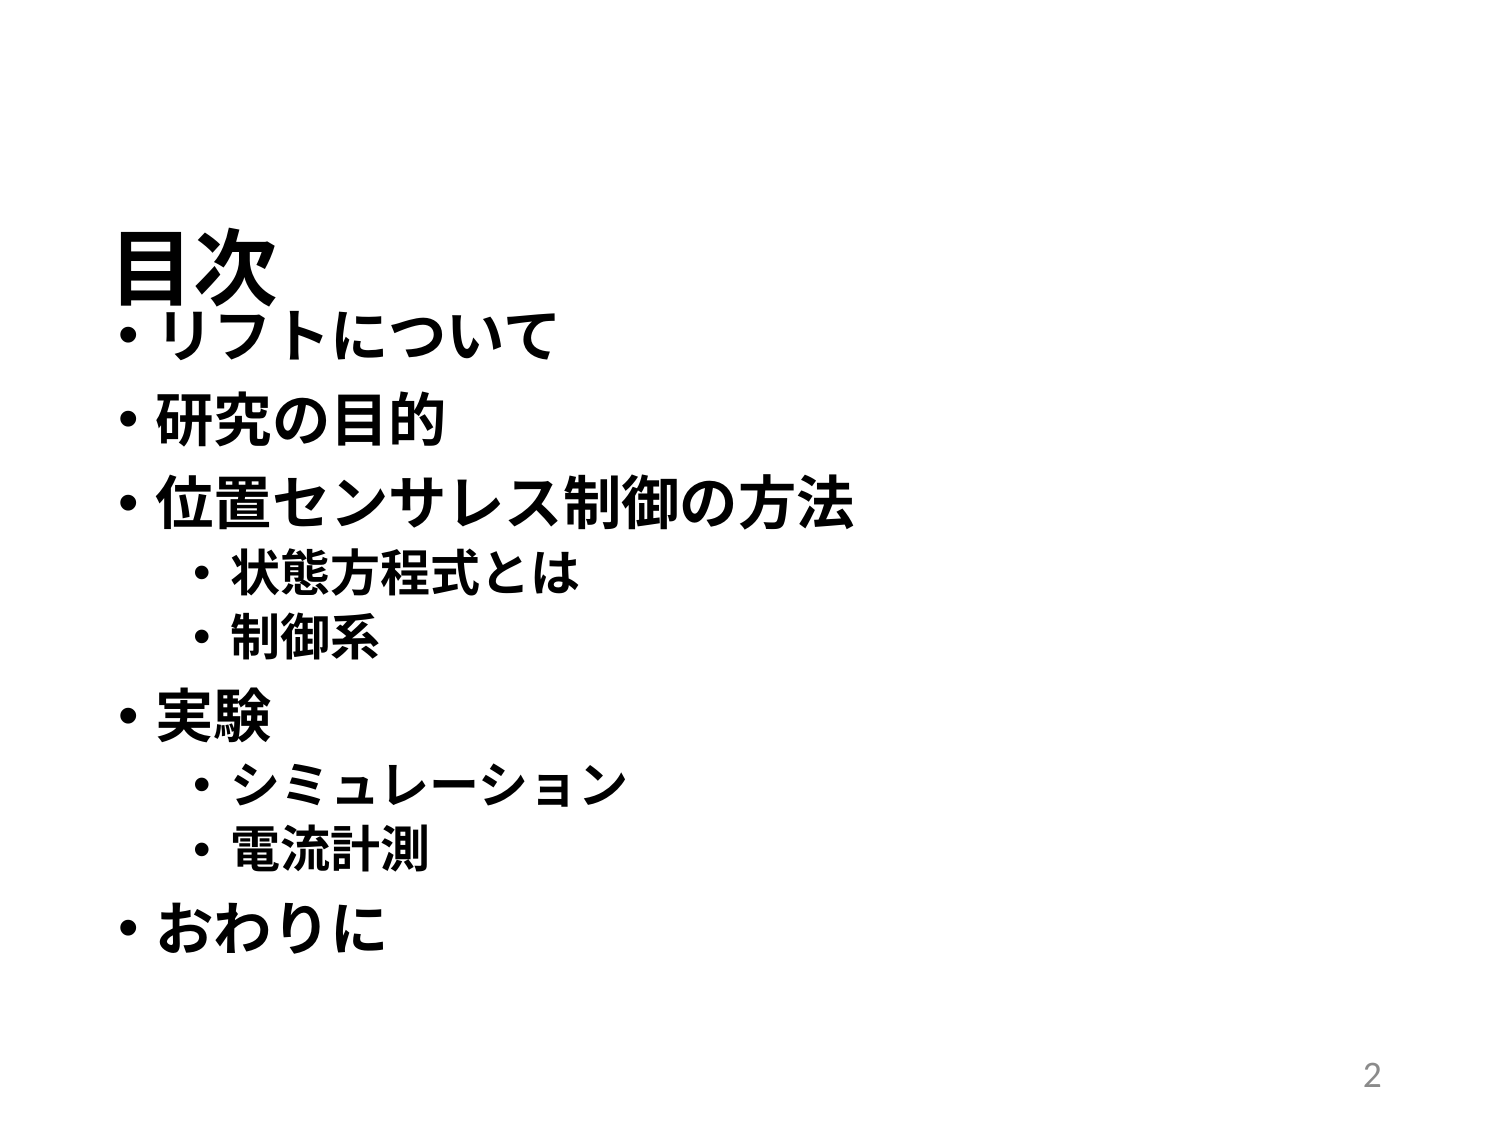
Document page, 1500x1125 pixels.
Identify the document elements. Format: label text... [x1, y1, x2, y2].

title 目次 [94, 191, 1389, 355]
slide_number 1 [1059, 1042, 1397, 1103]
list リフトについて 研究の目的 位置センサレス制御の方法 状態方程式とは 制御系 実験 シミュレーション 電流計測 おわりに [103, 299, 1397, 1014]
